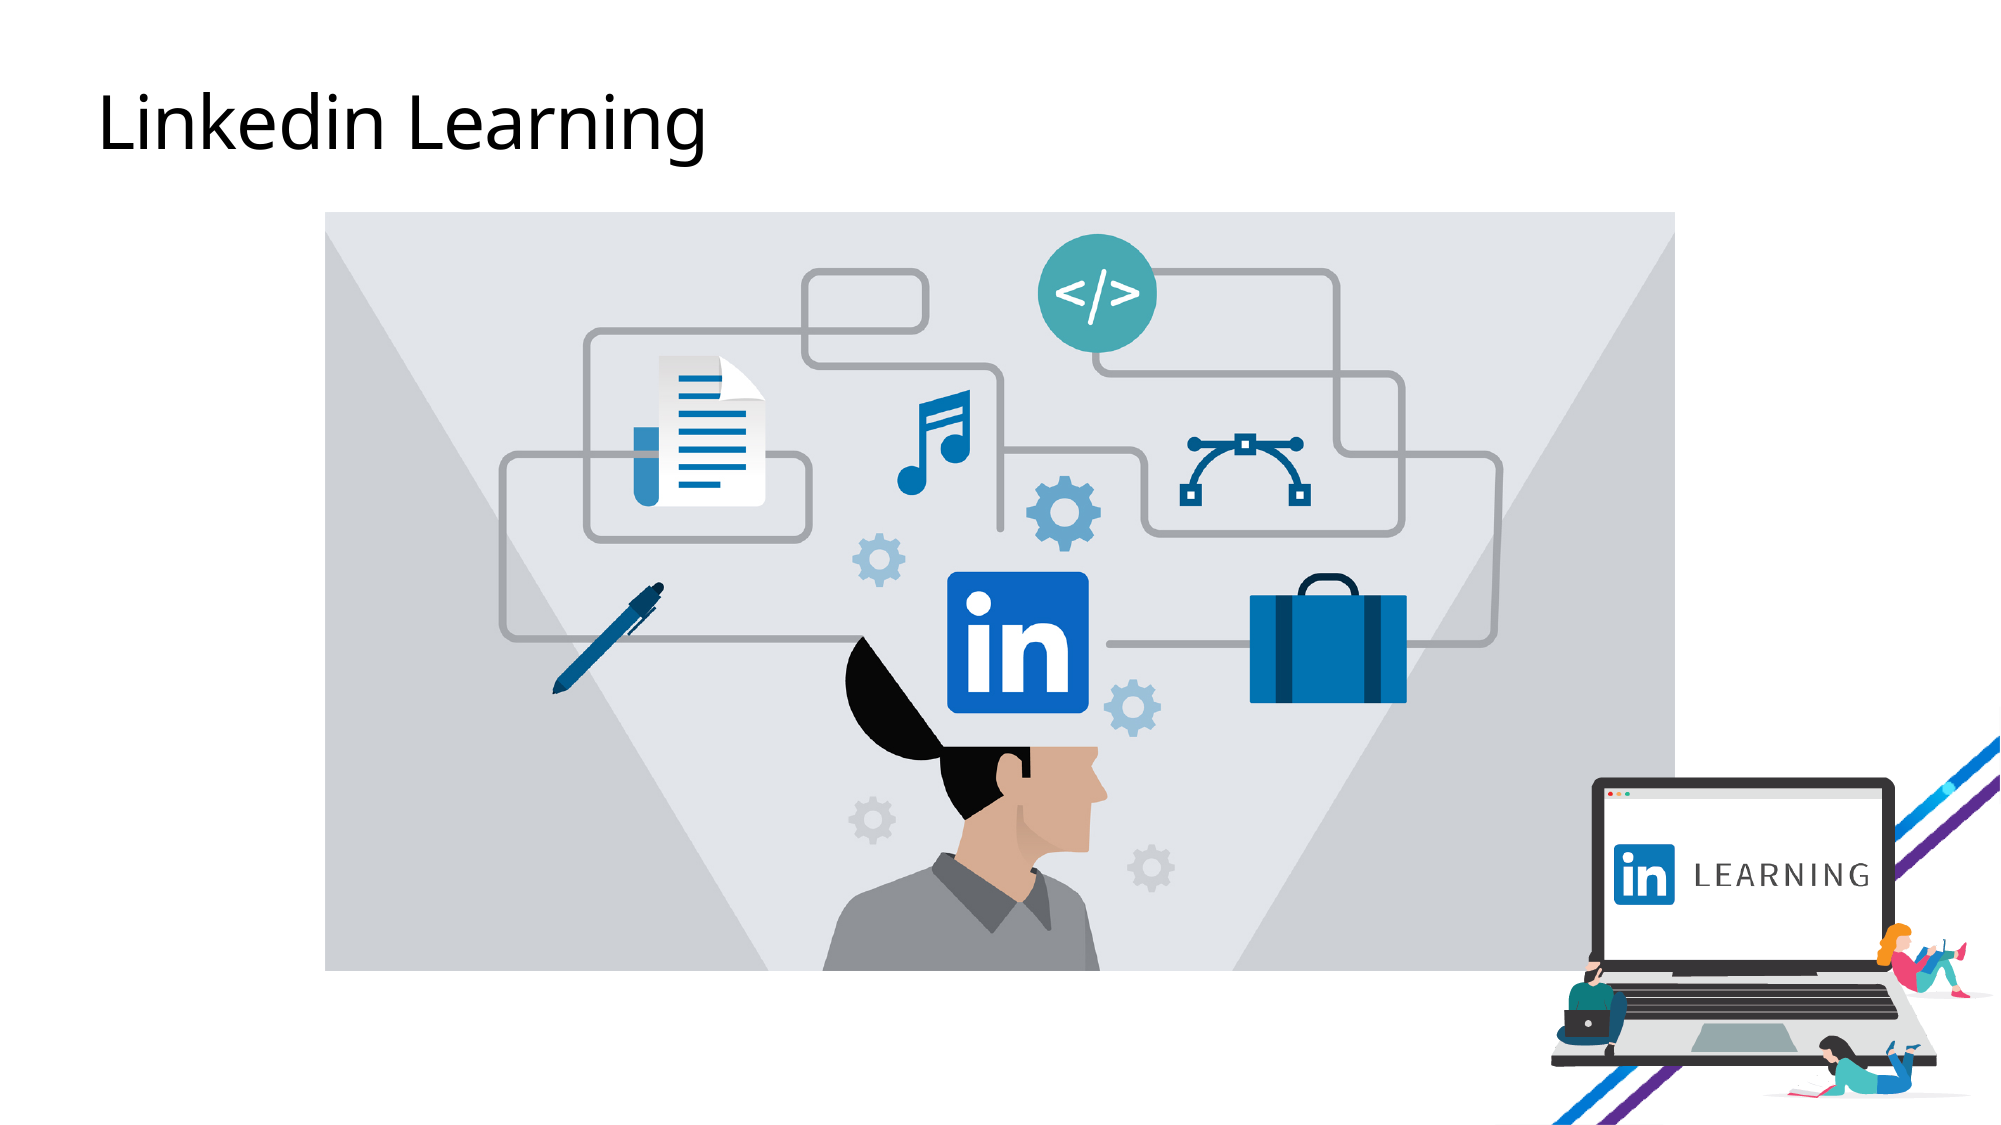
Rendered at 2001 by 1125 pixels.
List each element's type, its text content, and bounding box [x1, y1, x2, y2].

picture [325, 211, 2000, 1125]
title Linkedin Learning [96, 75, 1904, 166]
